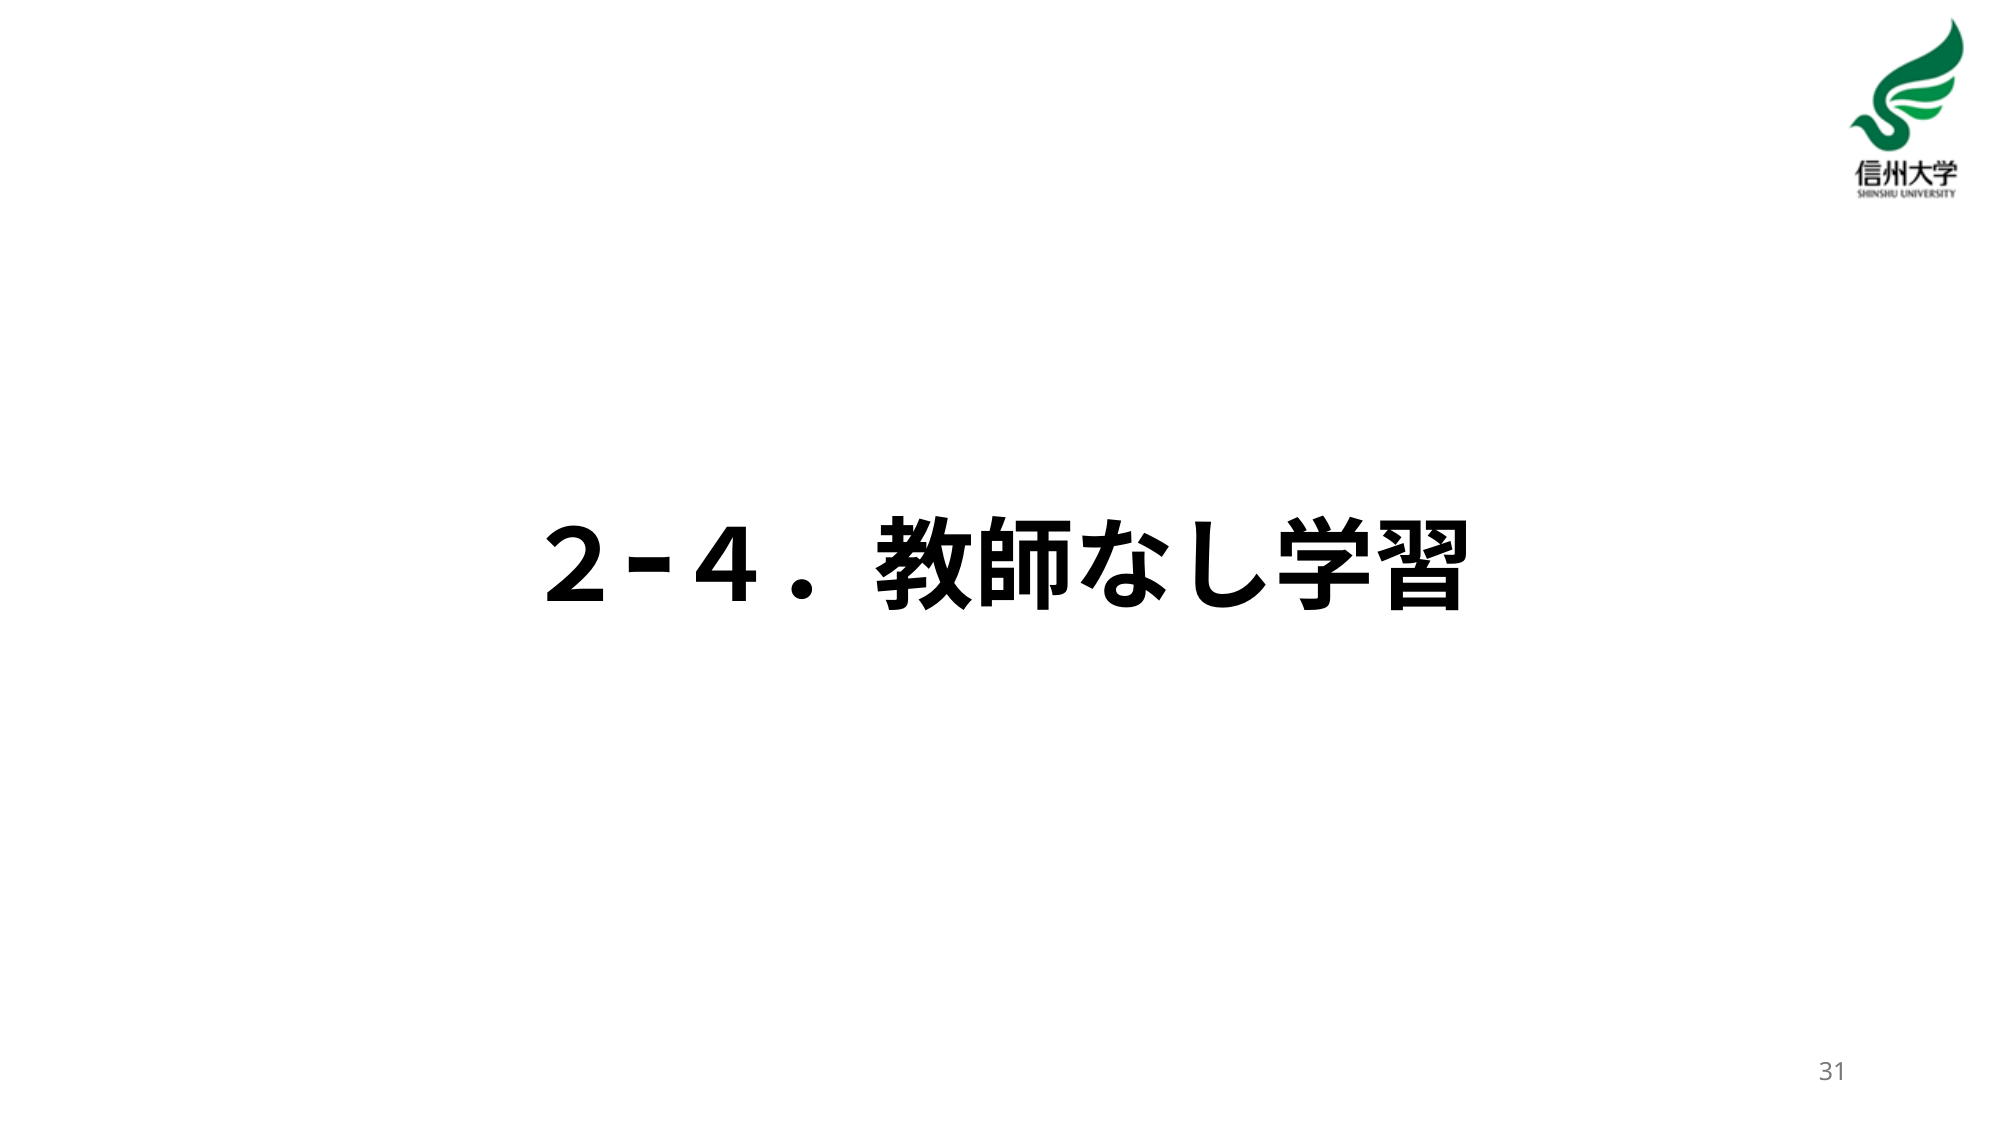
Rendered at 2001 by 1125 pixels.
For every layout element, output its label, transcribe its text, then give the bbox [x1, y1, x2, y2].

picture [1816, 13, 1989, 216]
text_box ２ｰ４．教師なし学習 [343, 494, 1656, 629]
slide_number 31 [1412, 1042, 1863, 1103]
